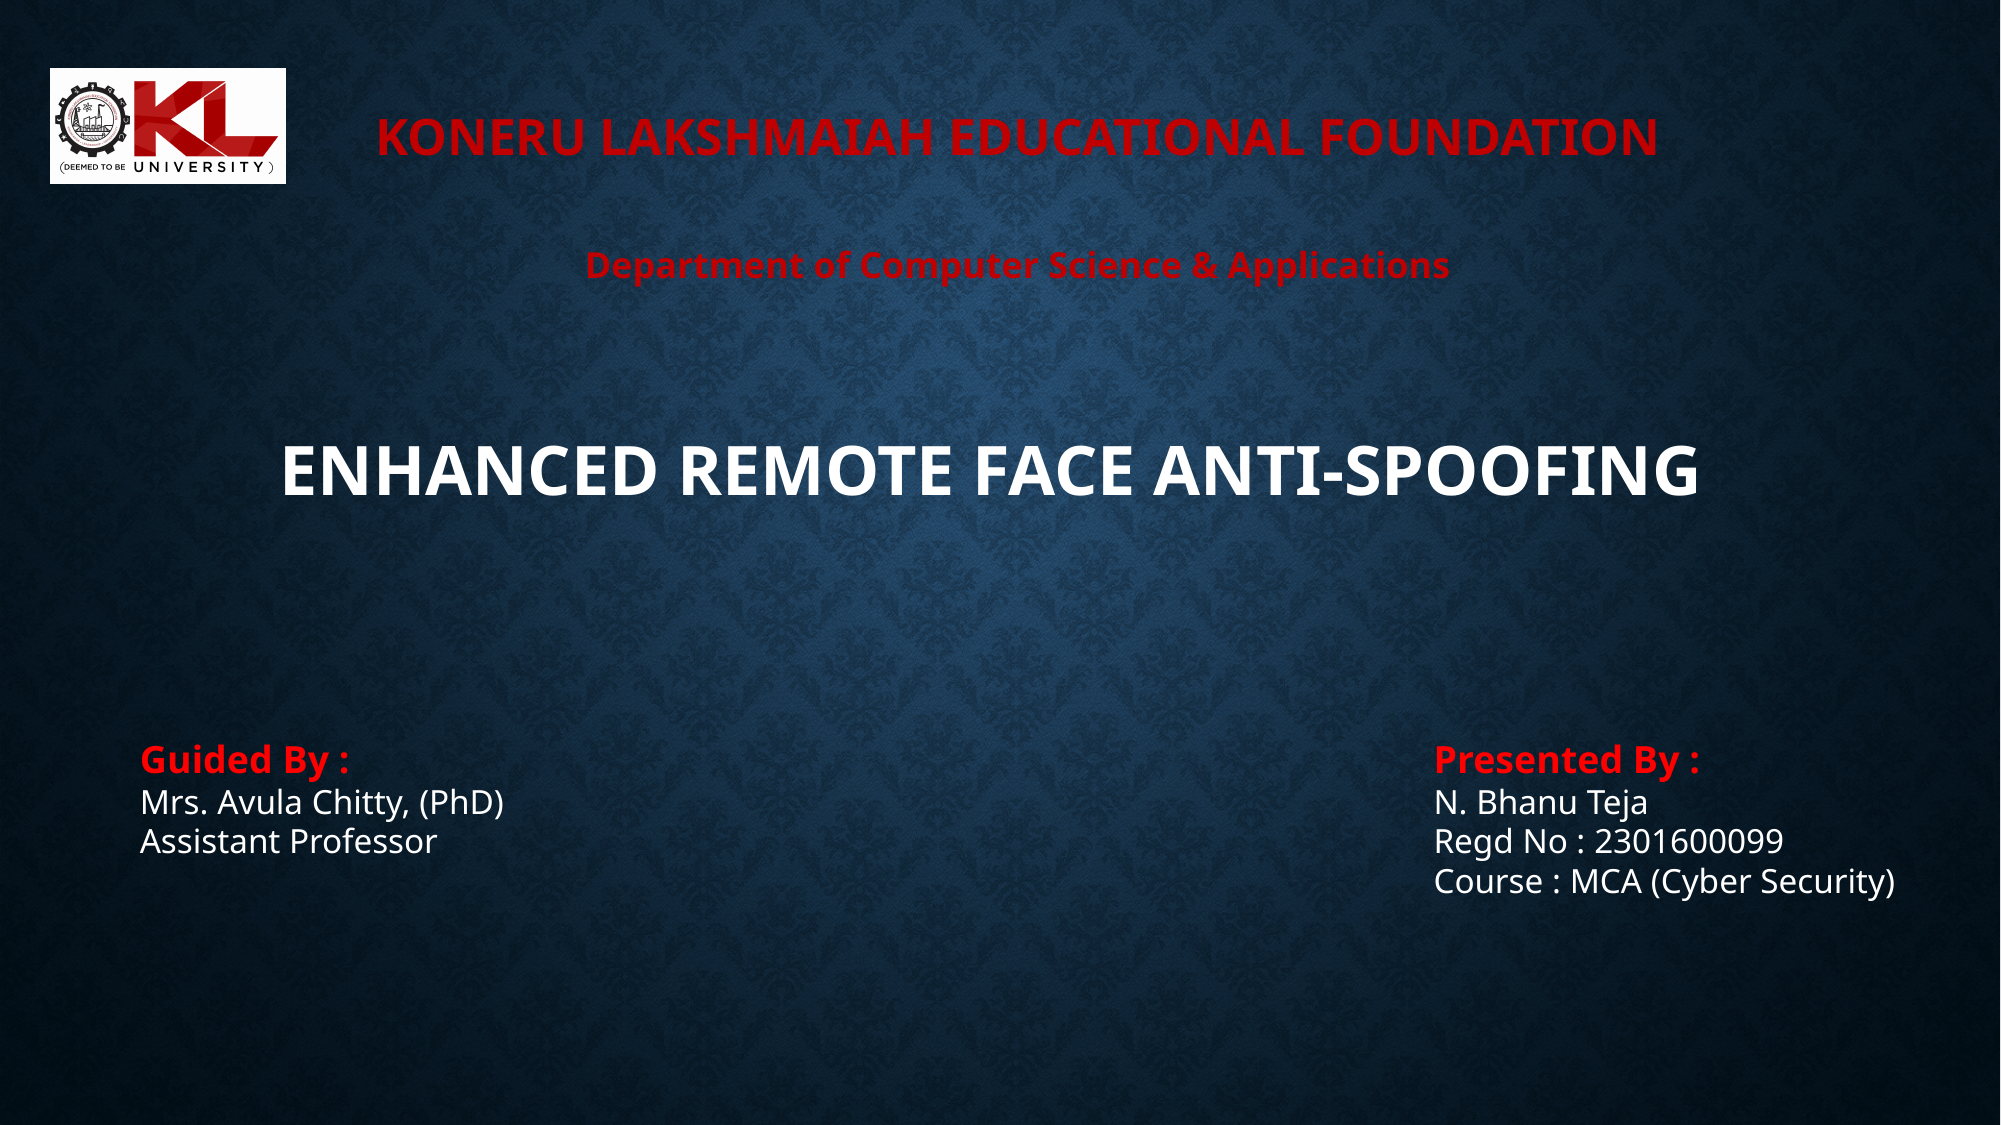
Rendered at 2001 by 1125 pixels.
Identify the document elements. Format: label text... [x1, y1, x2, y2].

text_box Guided By : Mrs. Avula Chitty, (PhD) Assistant Professor [125, 728, 763, 868]
picture [49, 67, 287, 184]
text_box Presented By : N. Bhanu Teja Regd No : 2301600099 Course : MCA (Cyber Security) [1418, 728, 1934, 908]
subtitle KONERU LAKSHMAIAH EDUCATIONAL FOUNDATION Department of Computer Science & Applications [359, 85, 1677, 314]
title Enhanced Remote Face Anti-Spoofing [249, 379, 1750, 518]
